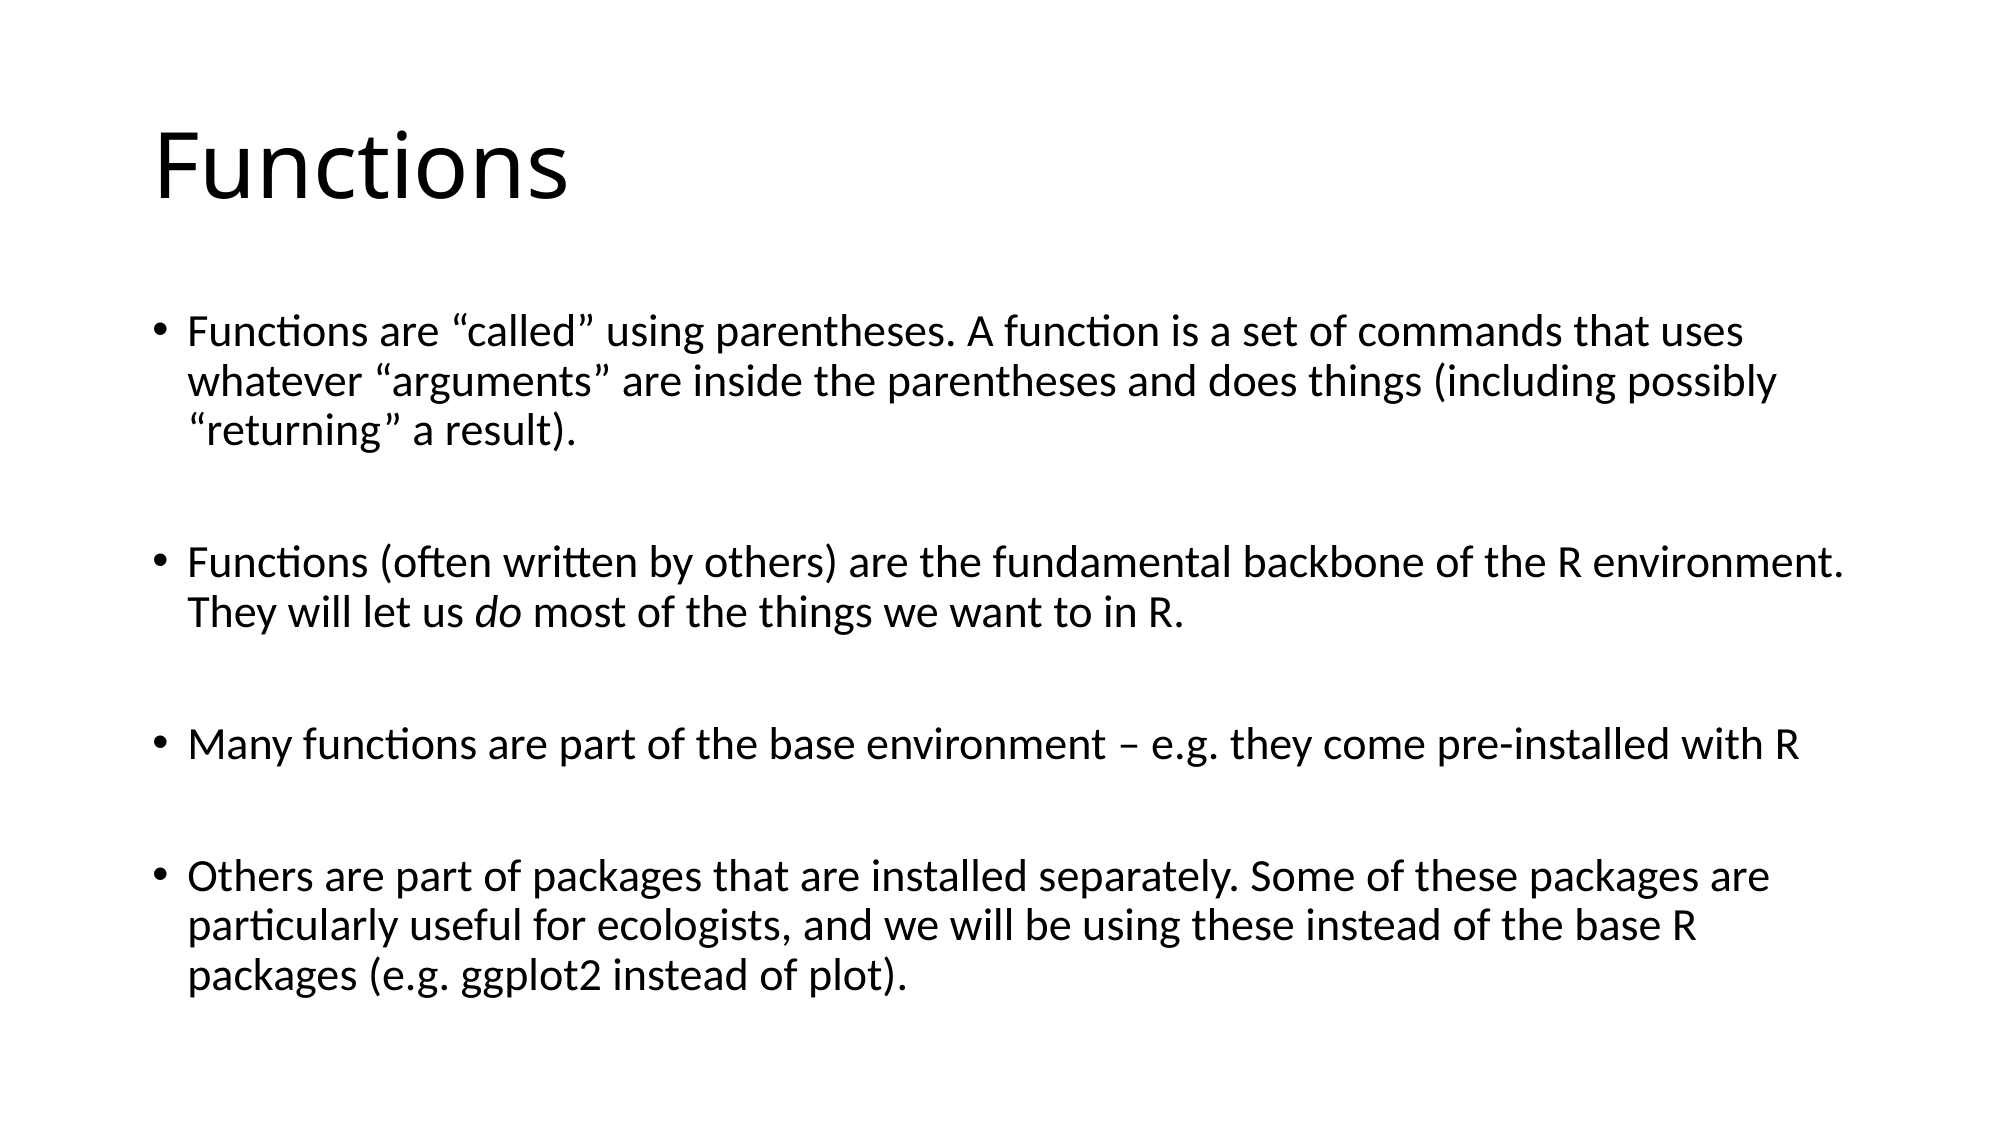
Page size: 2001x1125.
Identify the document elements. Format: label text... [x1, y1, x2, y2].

title Functions [137, 59, 1863, 278]
list Functions are “called” using parentheses. A function is a set of commands that uses whatever “arguments” are inside the parentheses and does things (including possibly “returning” a result). Functions (often written by others) are the fundamental backbone of the R environment. They will let us do most of the things we want to in R. Many functions are part of the base environment – e.g. they come pre-installed with R Others are part of packages that are installed separately. Some of these packages are particularly useful for ecologists, and we will be using these instead of the base R packages (e.g. ggplot2 instead of plot). [137, 299, 1863, 1014]
